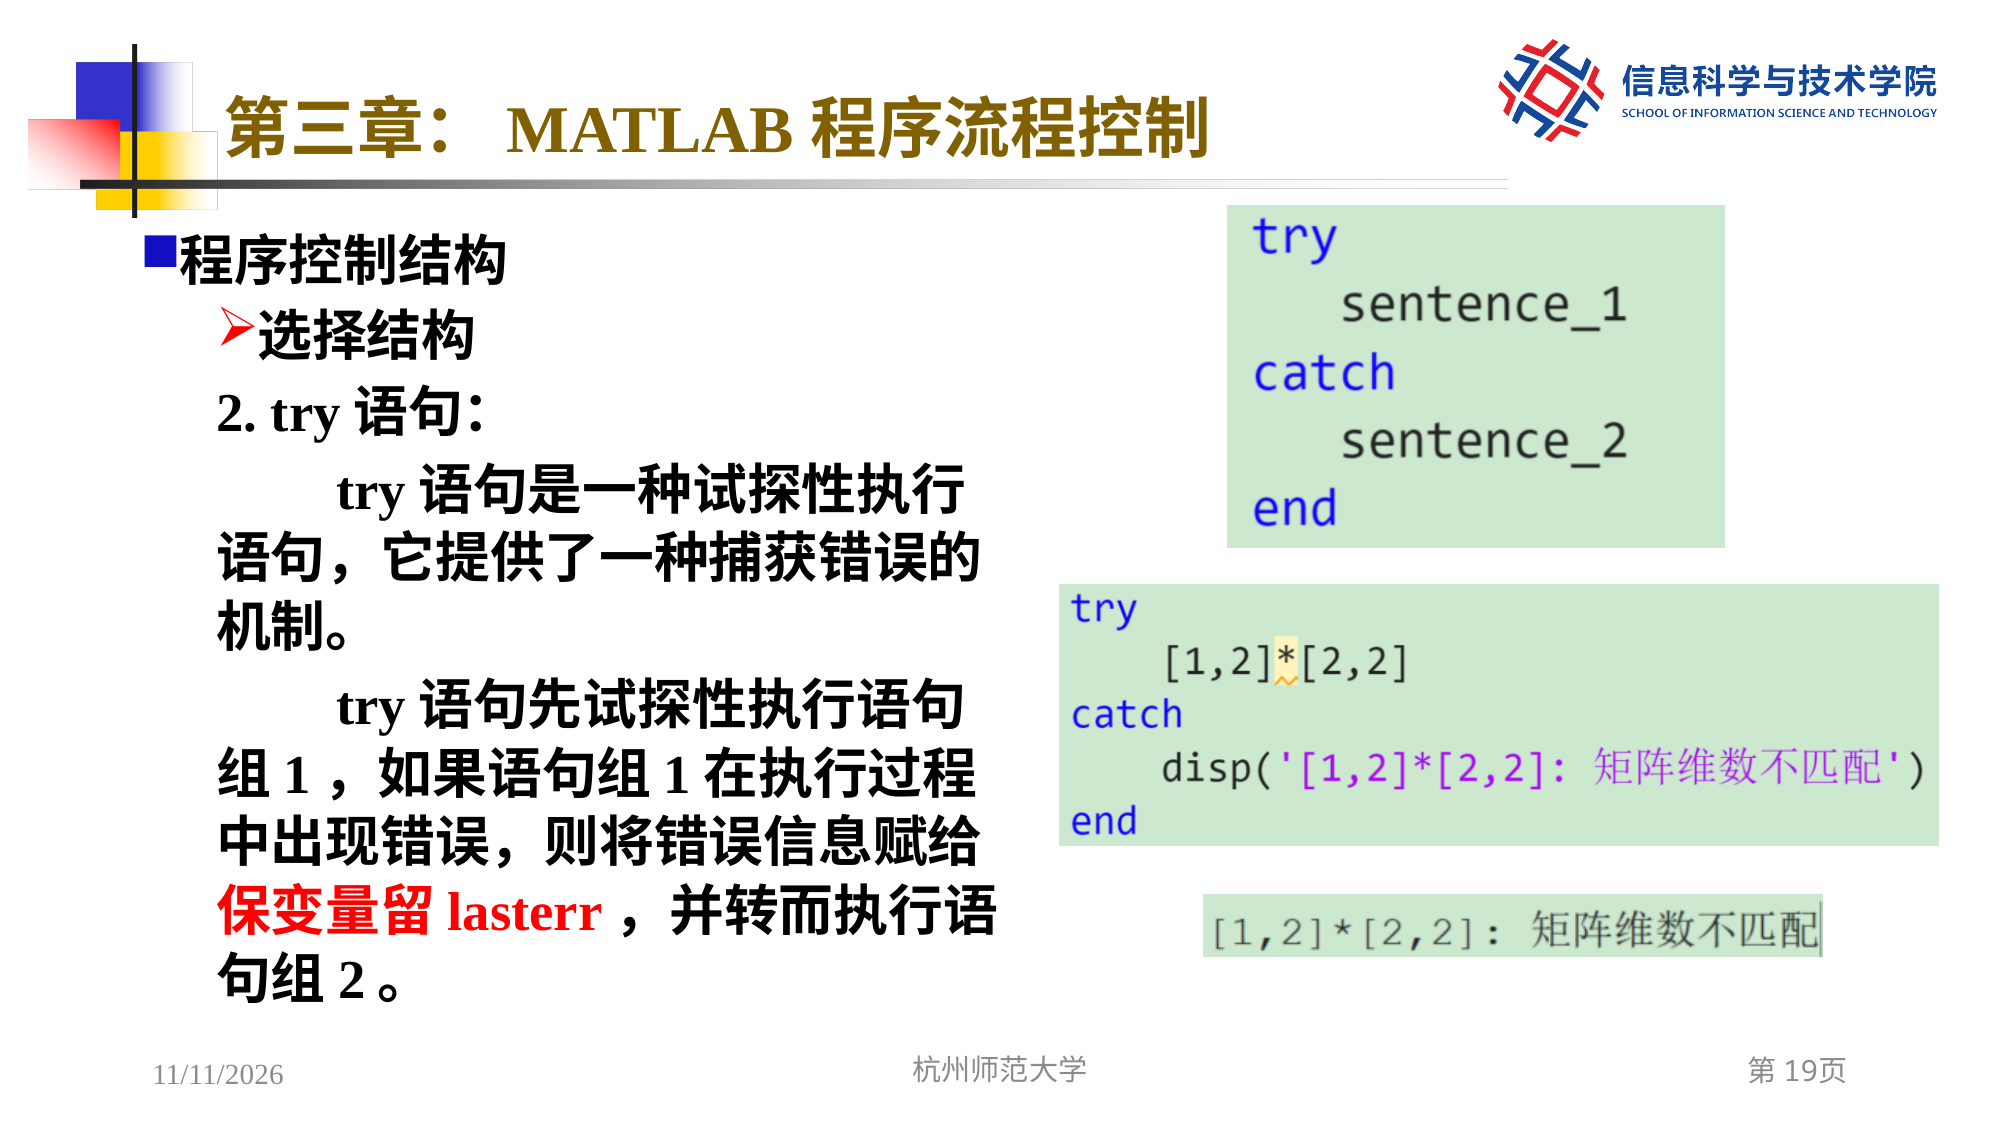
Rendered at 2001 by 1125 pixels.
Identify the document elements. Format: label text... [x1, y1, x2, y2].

footer 杭州师范大学 [662, 1042, 1338, 1103]
list 程序控制结构 选择结构 2. try语句： try语句是一种试探性执行语句，它提供了一种捕获错误的机制。 try语句先试探性执行语句组1，如果语句组1在执行过程中出现错误，则将错误信息赋给保变量留lasterr，并转而执行语句组2。 [87, 218, 1020, 1021]
title 第三章：MATLAB程序流程控制 [208, 87, 1490, 176]
picture [1203, 894, 1823, 957]
picture [1059, 584, 1939, 846]
picture [28, 39, 1937, 548]
slide_number 第19页 [1412, 1042, 1863, 1103]
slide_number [137, 1042, 588, 1103]
